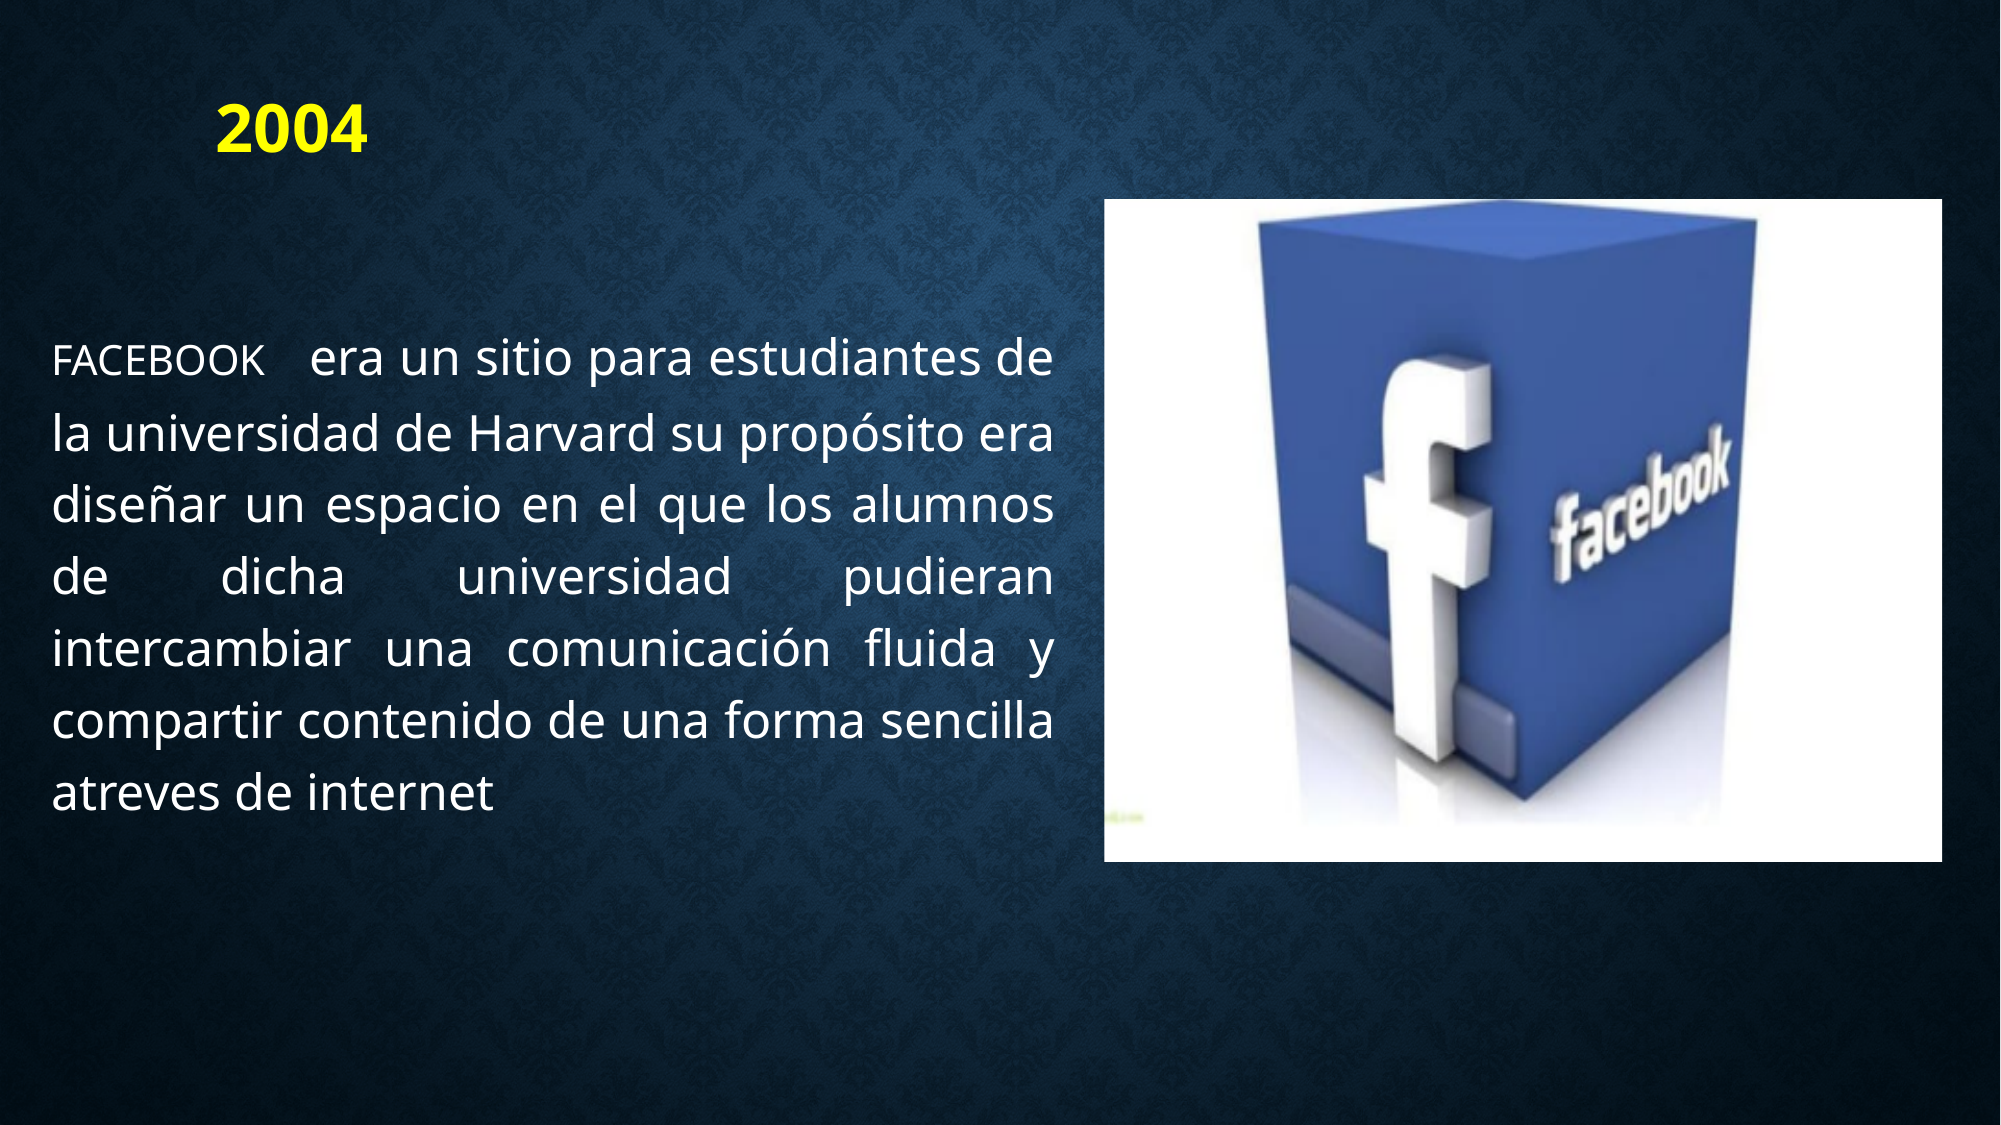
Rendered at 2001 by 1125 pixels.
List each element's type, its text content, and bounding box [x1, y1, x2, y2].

title 2004 [149, 99, 435, 162]
list FACEBOOK era un sitio para estudiantes de la universidad de Harvard su propósito era diseñar un espacio en el que los alumnos de dicha universidad pudieran intercambiar una comunicación fluida y compartir contenido de una forma sencilla atreves de internet [36, 162, 1071, 951]
picture [1103, 198, 1943, 862]
